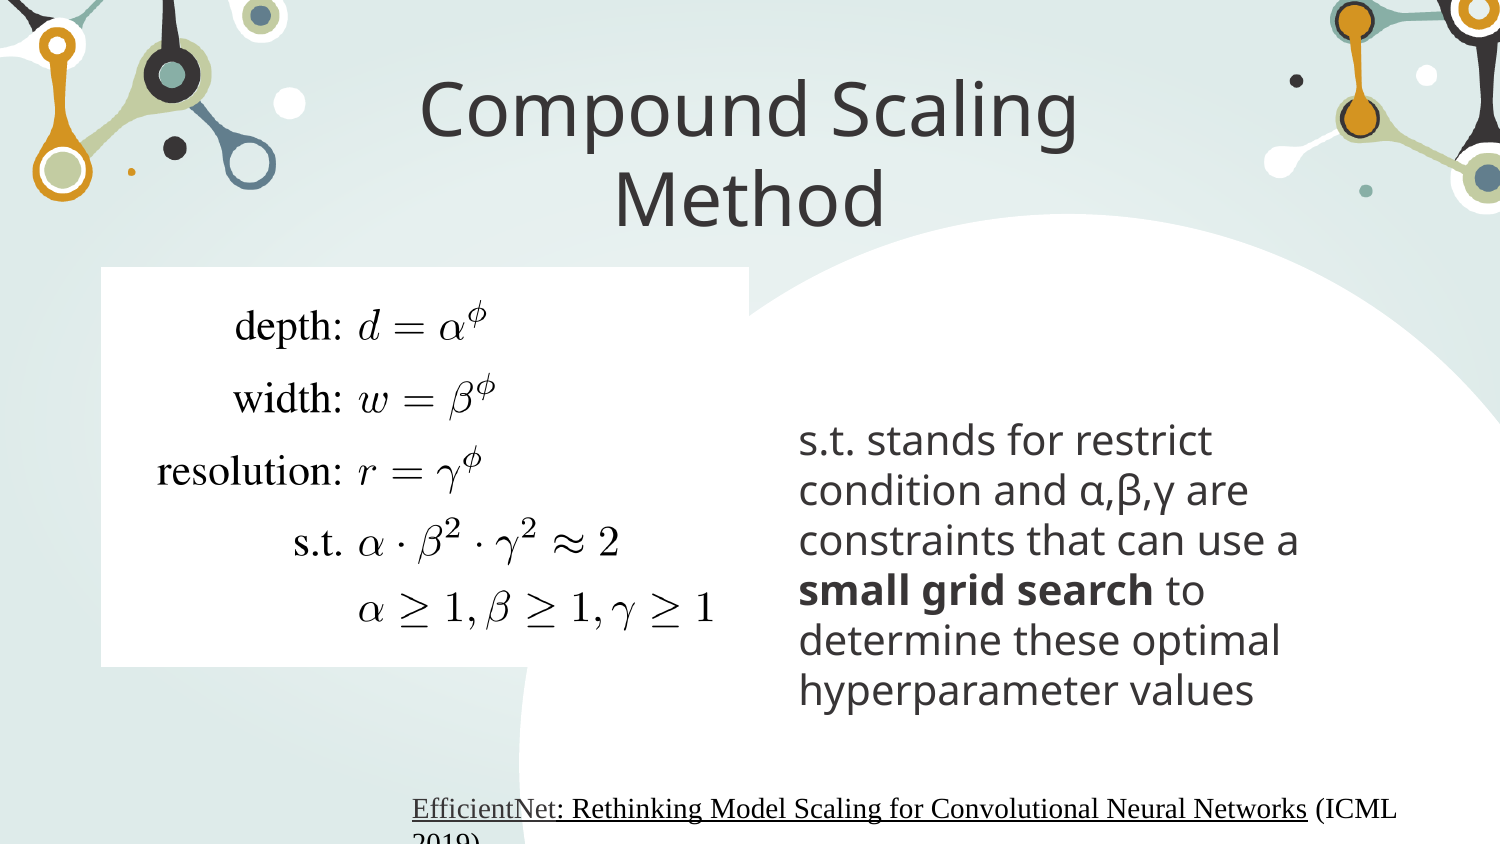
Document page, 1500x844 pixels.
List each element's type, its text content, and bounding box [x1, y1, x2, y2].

title Compound Scaling Method [397, 46, 1103, 150]
subtitle s.t. stands for restrict condition and α,β,γ are constraints that can use a small grid search to determine these optimal hyperparameter values [783, 399, 1423, 782]
picture [0, 0, 1500, 844]
text_box [519, 213, 1500, 844]
text_box EfficientNet: Rethinking Model Scaling for Convolutional Neural Networks (ICML 2019) [397, 782, 1478, 844]
